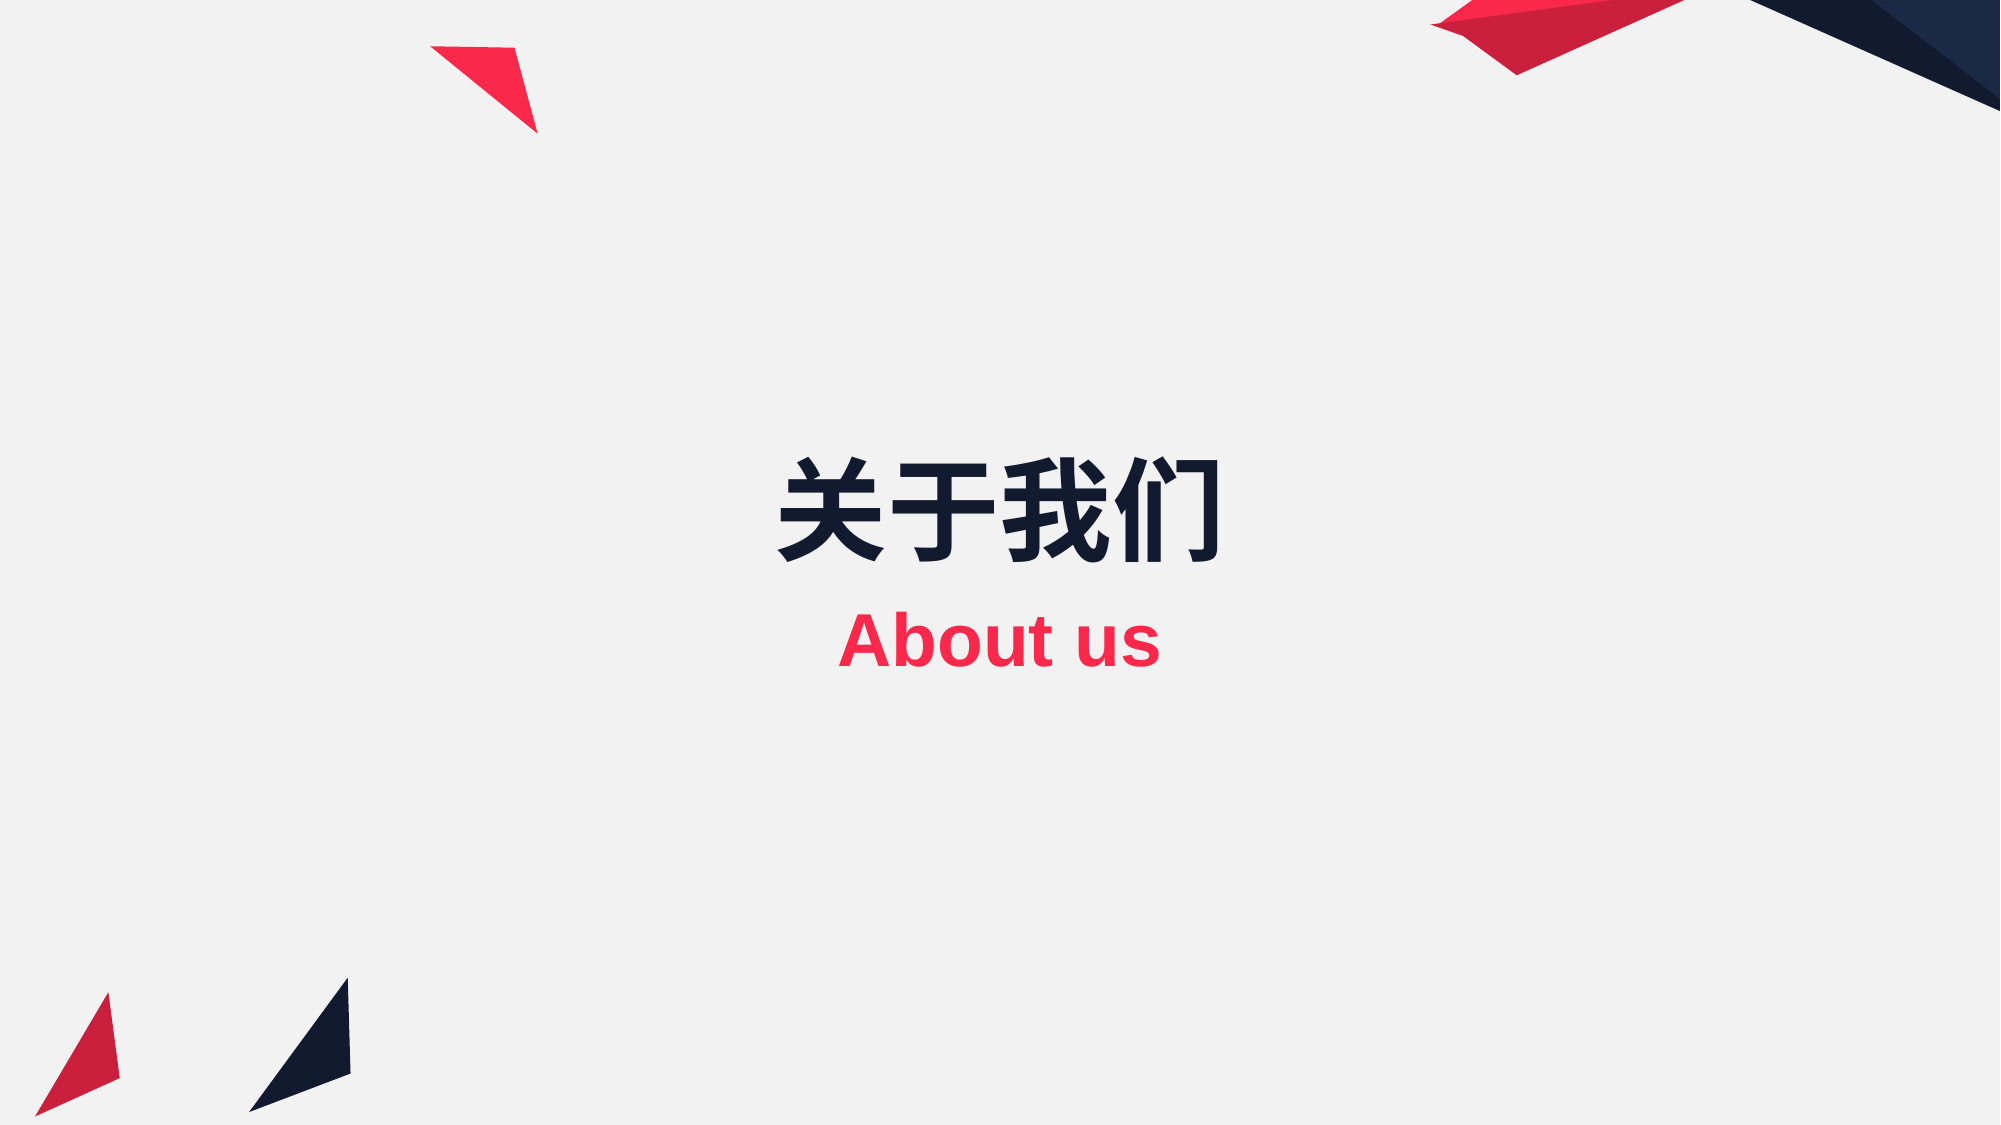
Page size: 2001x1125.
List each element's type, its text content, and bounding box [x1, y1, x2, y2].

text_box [1485, 0, 2000, 222]
text_box 关于我们 [664, 432, 1336, 583]
text_box [427, 45, 540, 137]
text_box About us [822, 583, 1178, 689]
text_box [246, 974, 352, 1115]
text_box [32, 989, 121, 1119]
